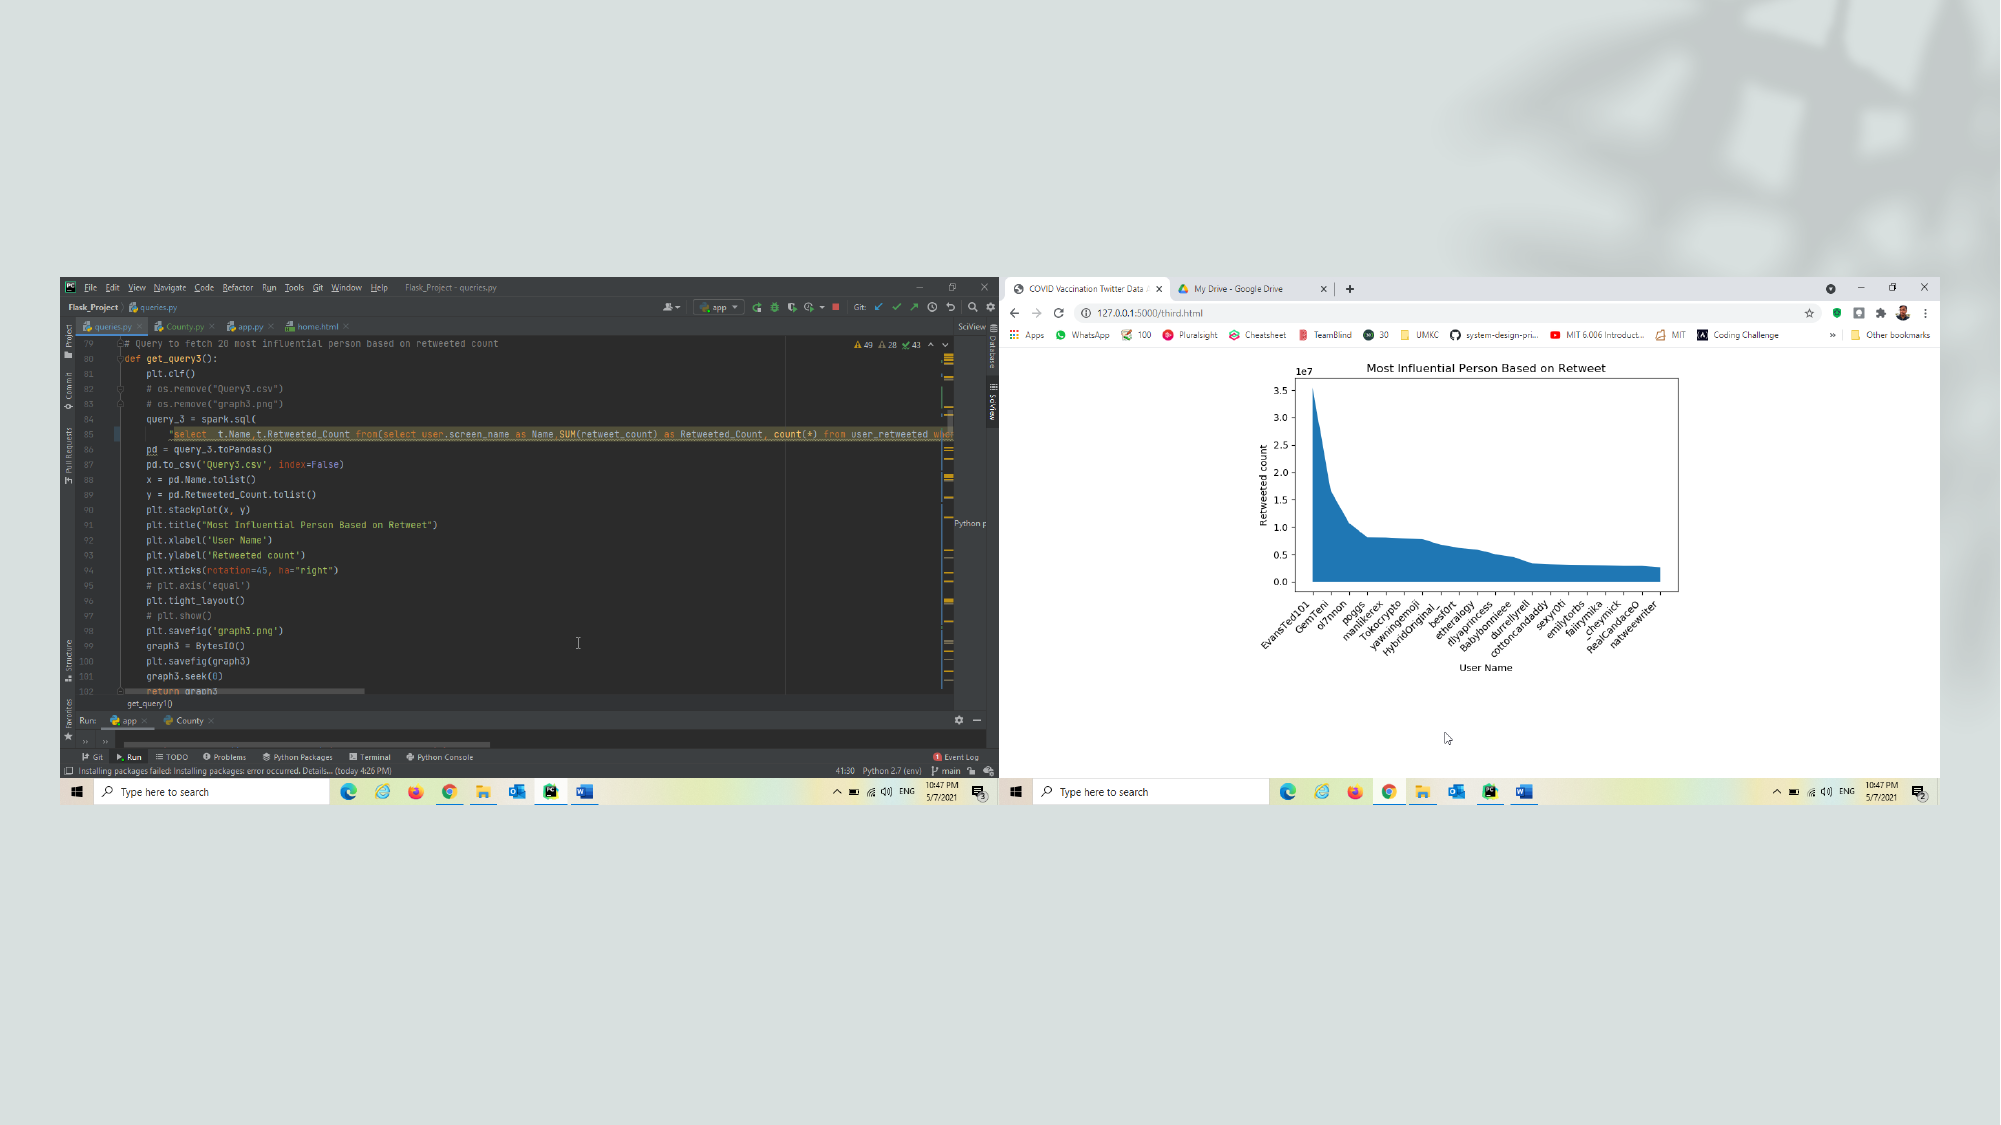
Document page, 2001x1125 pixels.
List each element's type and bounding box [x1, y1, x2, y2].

picture [60, 277, 1940, 805]
